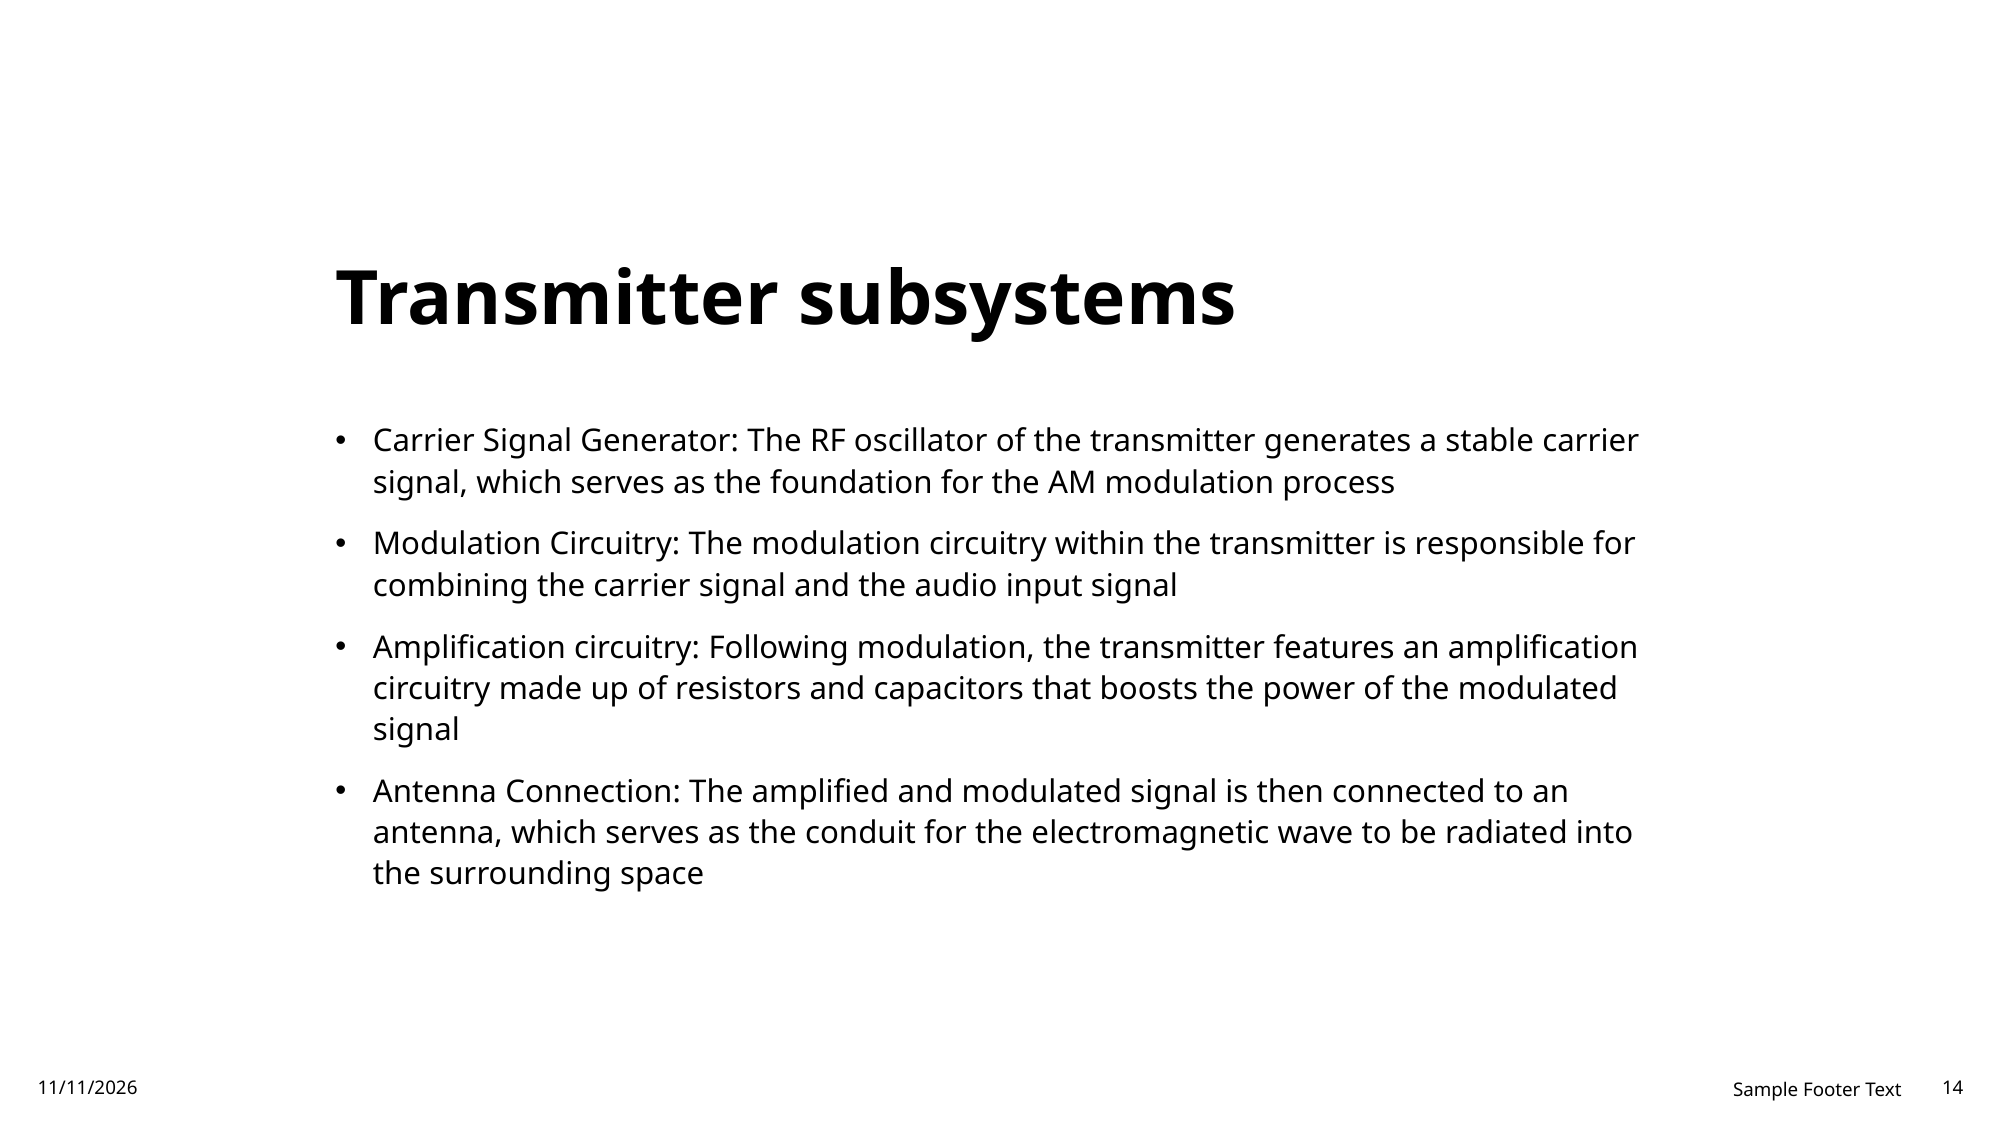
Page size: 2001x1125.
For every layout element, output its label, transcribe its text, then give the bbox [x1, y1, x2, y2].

footer Sample Footer Text [1456, 1058, 1908, 1119]
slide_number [22, 1058, 596, 1119]
list Carrier Signal Generator: The RF oscillator of the transmitter generates a stable carrier signal, which serves as the foundation for the AM modulation process Modulation Circuitry: The modulation circuitry within the transmitter is responsible for combining the carrier signal and the audio input signal Amplification circuitry: Following modulation, the transmitter features an amplification circuitry made up of resistors and capacitors that boosts the power of the modulated signal Antenna Connection: The amplified and modulated signal is then connected to an antenna, which serves as the conduit for the electromagnetic wave to be radiated into the surrounding space [320, 409, 1679, 947]
title Transmitter subsystems [320, 131, 1679, 349]
slide_number 14 [1908, 1058, 1979, 1119]
